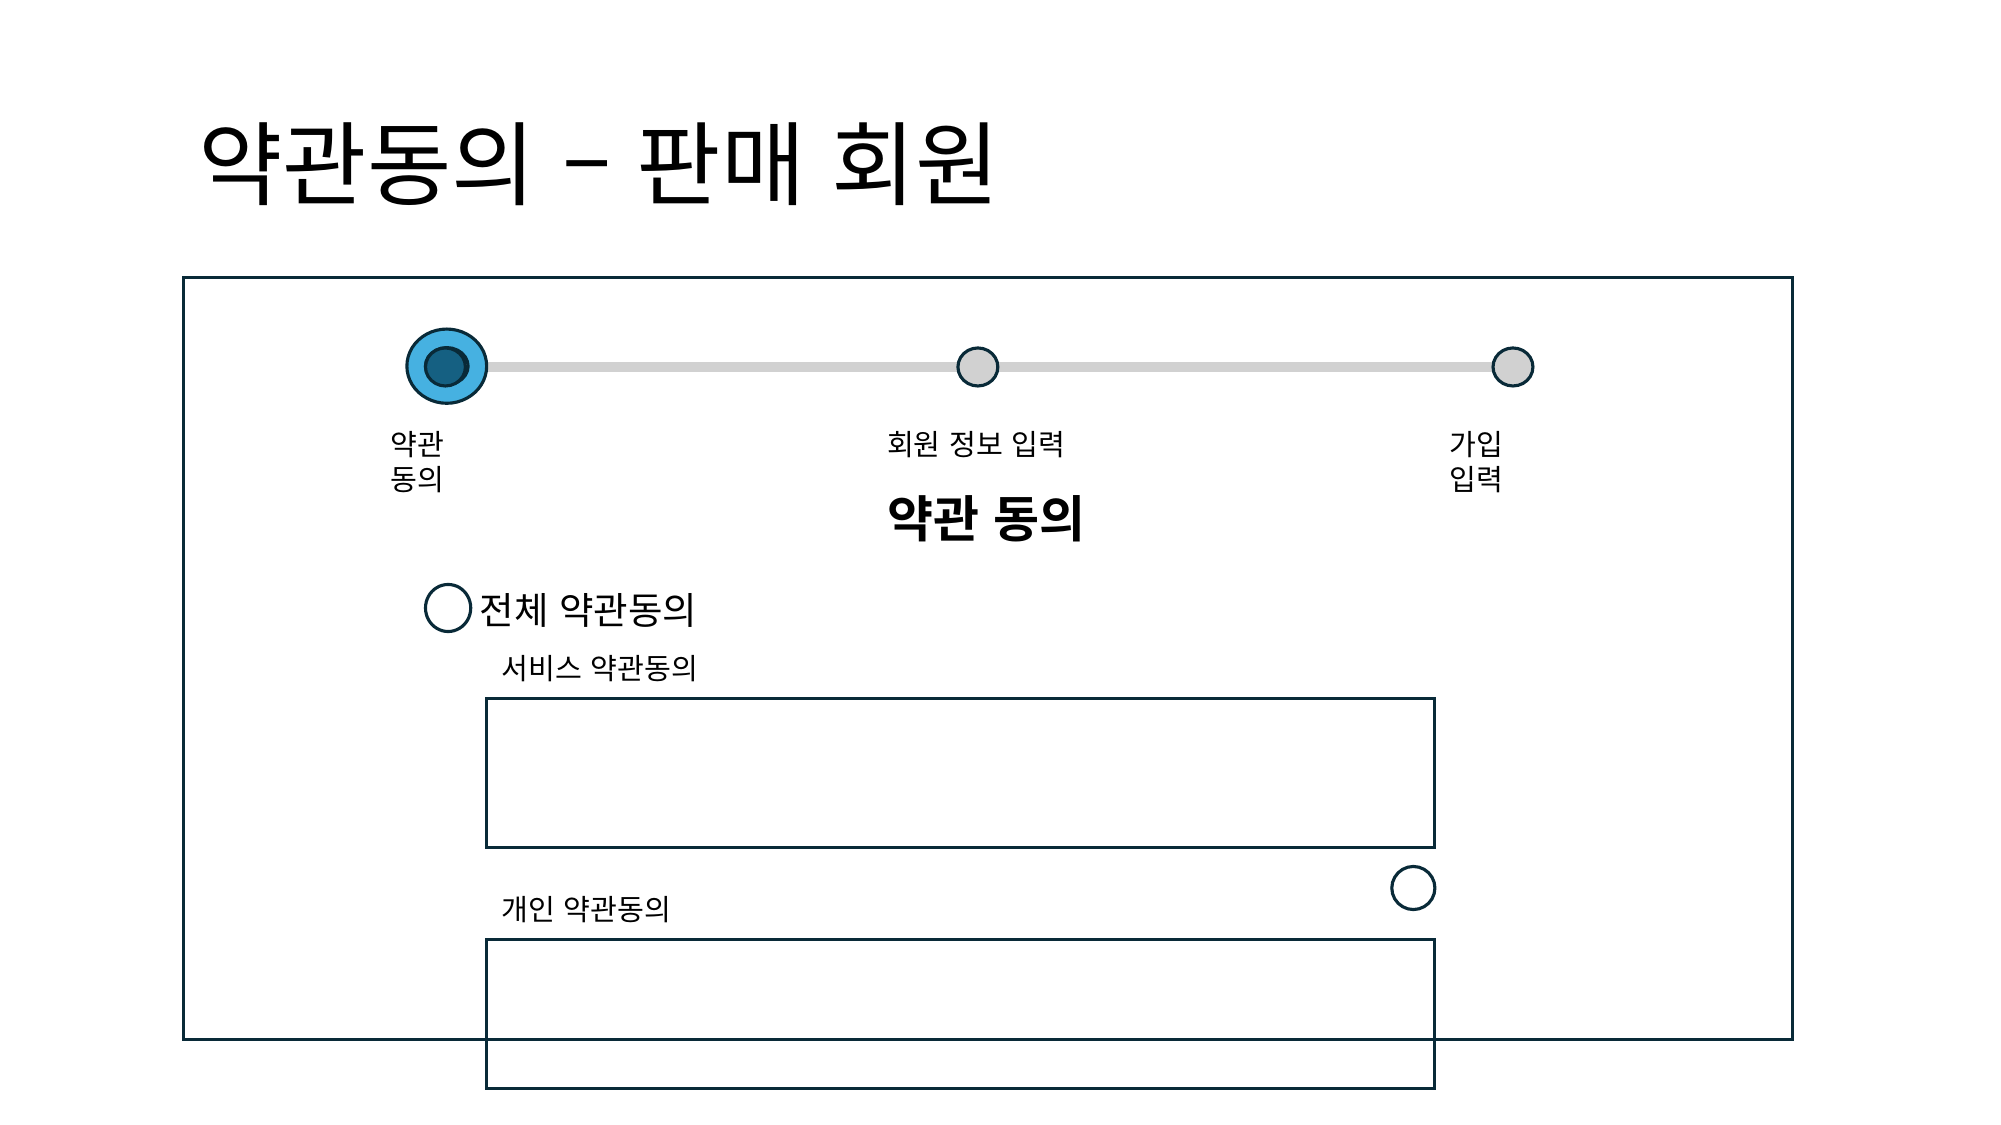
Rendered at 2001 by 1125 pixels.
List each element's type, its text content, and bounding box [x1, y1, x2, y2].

text_box 개인 약관동의 [486, 884, 844, 934]
text_box [485, 938, 1436, 1090]
text_box [182, 276, 1794, 1041]
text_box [375, 328, 1581, 470]
text_box 약관 동의 [872, 480, 1115, 555]
title 약관동의 – 판매 회원 [183, 59, 1909, 278]
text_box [424, 578, 707, 641]
text_box [485, 697, 1436, 849]
text_box 서비스 약관동의 [486, 643, 844, 693]
text_box [1390, 864, 1437, 912]
